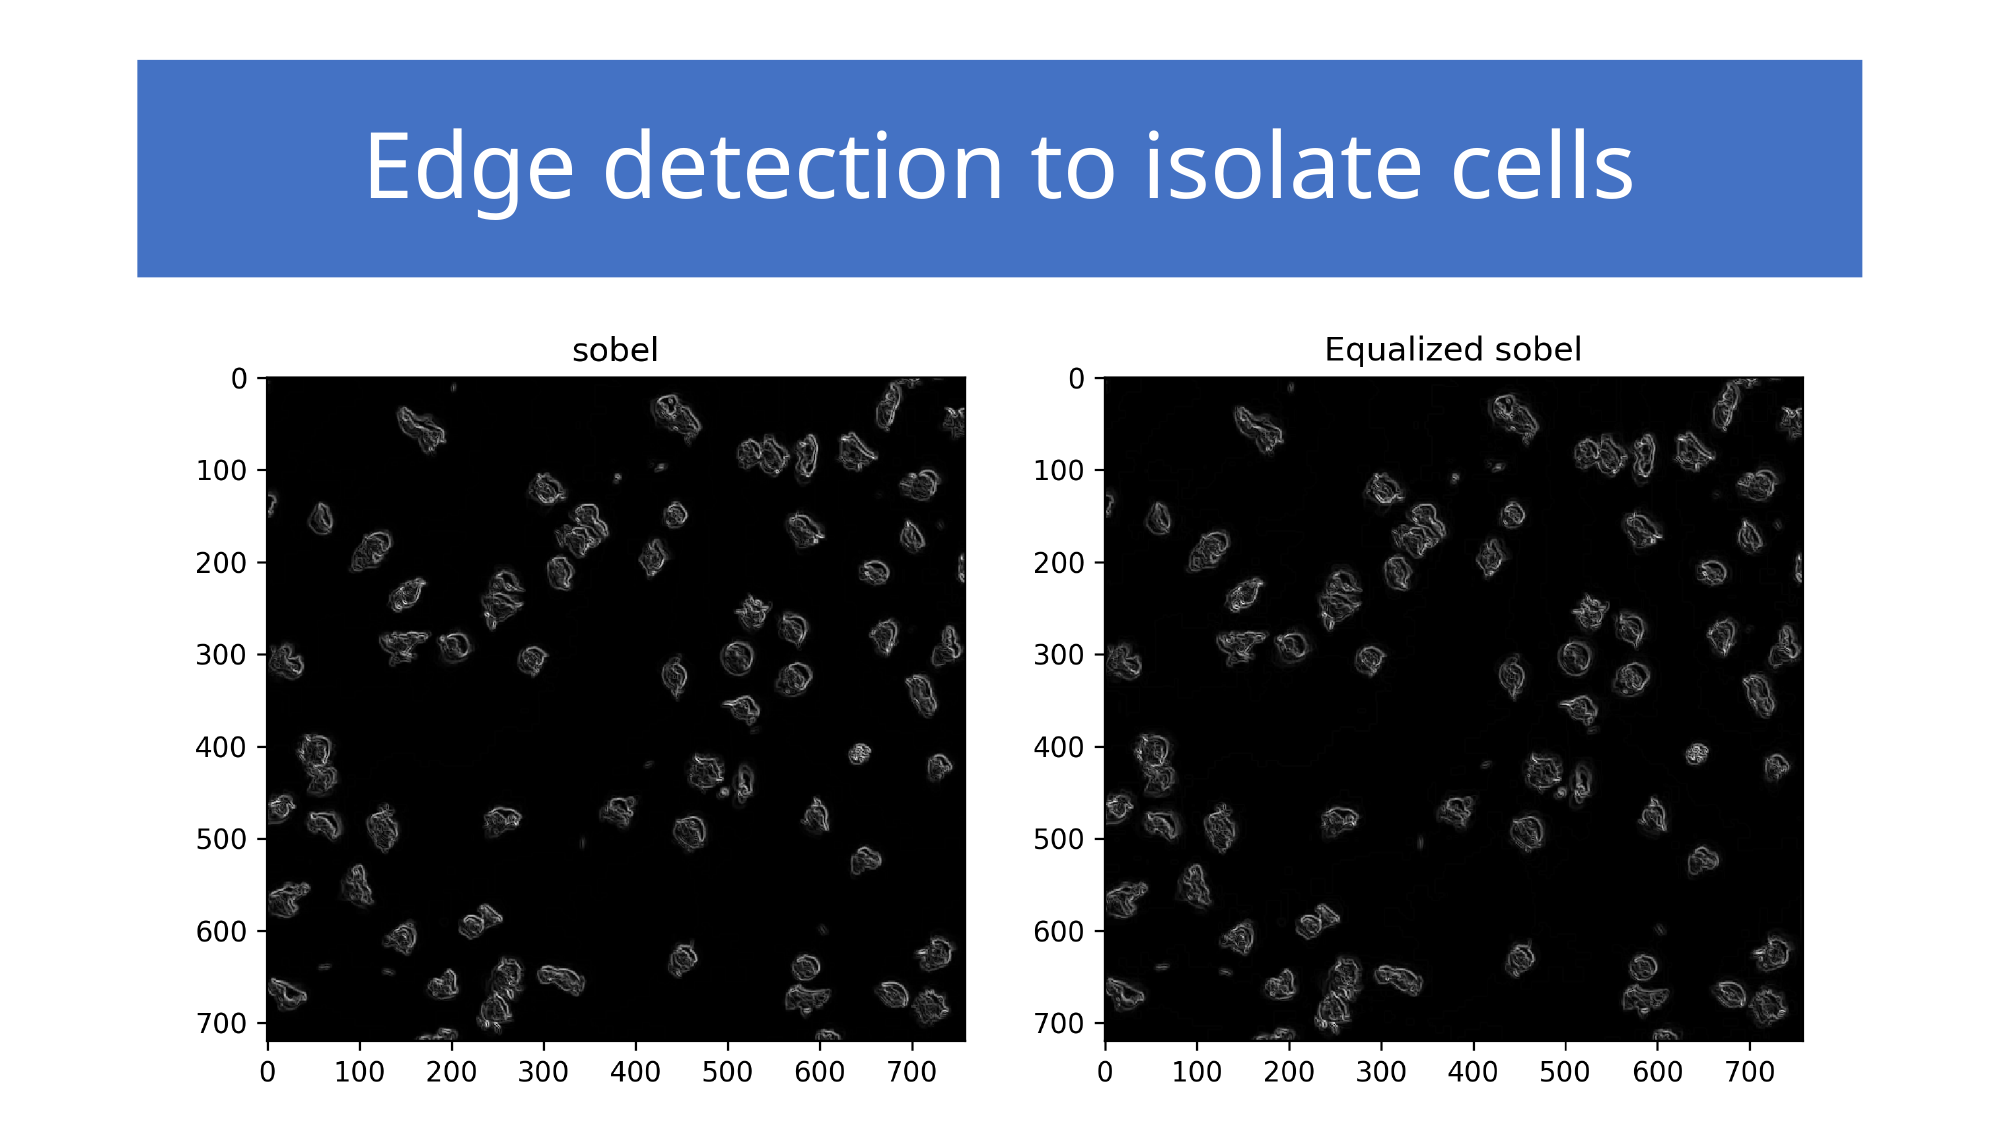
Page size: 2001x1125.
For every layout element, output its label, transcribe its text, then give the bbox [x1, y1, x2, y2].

picture [186, 320, 1814, 1103]
title Edge detection to isolate cells [137, 59, 1863, 278]
